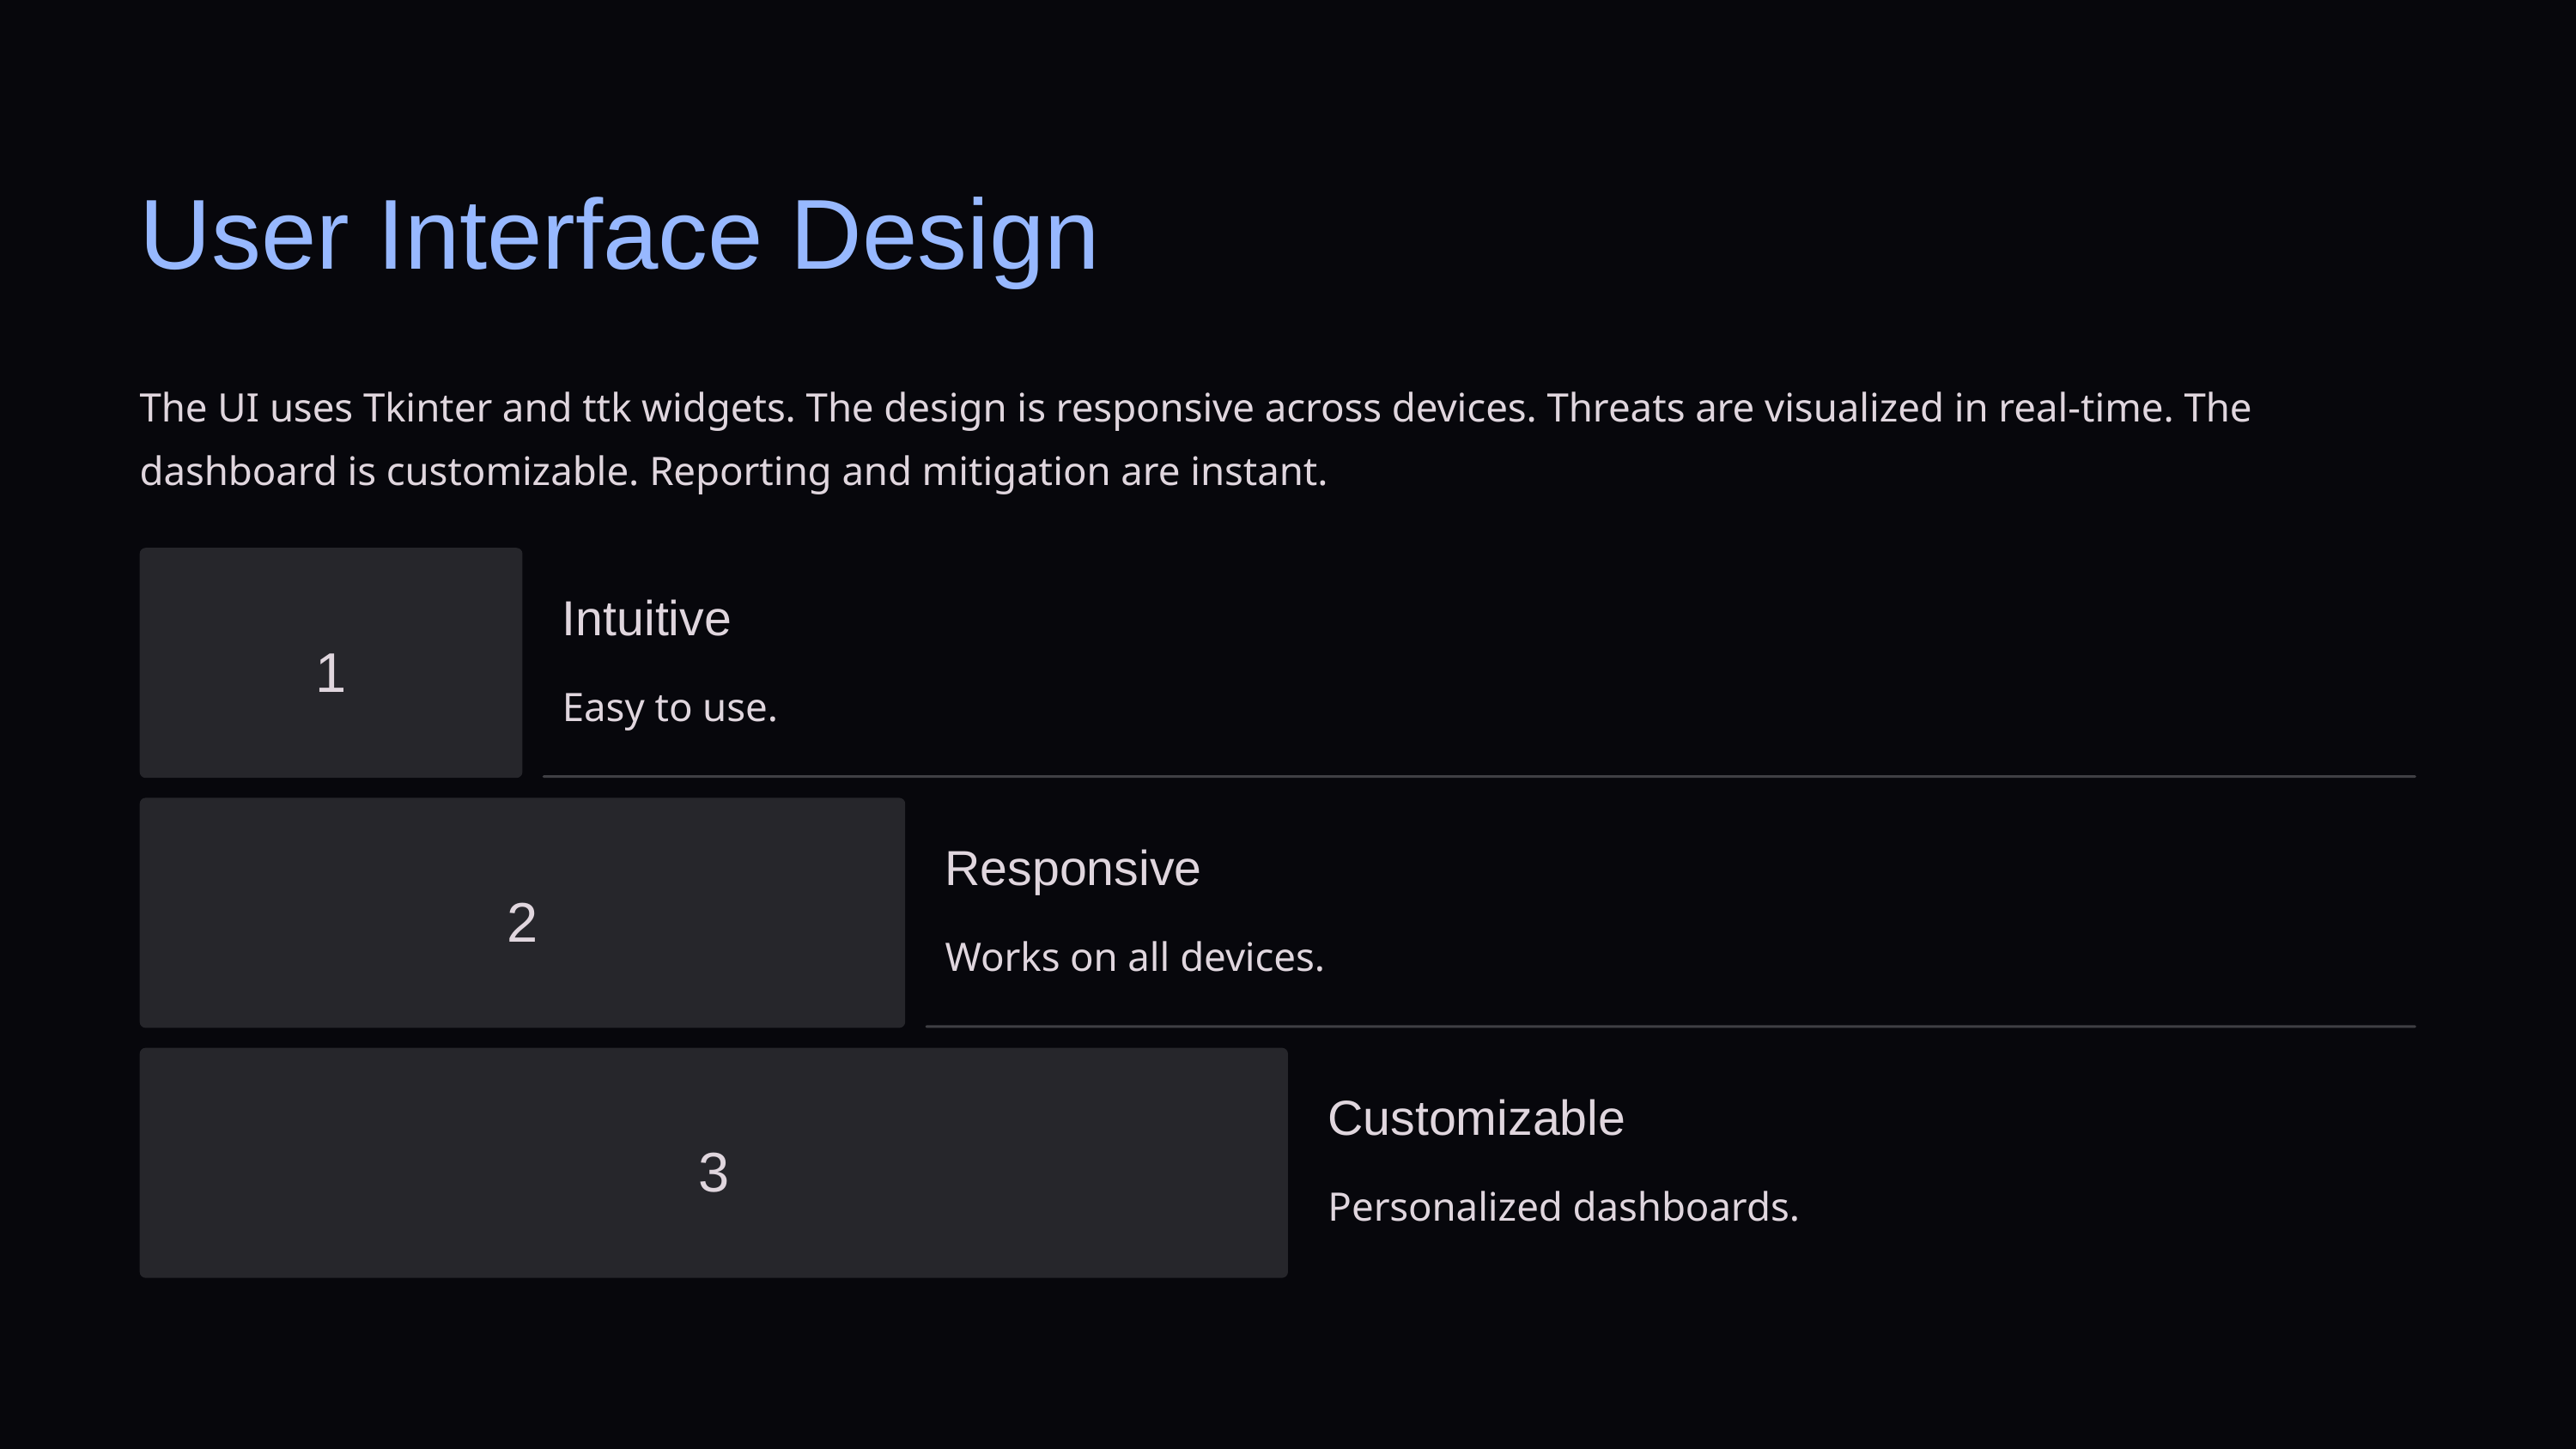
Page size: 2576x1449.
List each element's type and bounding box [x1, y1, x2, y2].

text_box [139, 1047, 1289, 1278]
text_box [494, 877, 551, 949]
text_box [139, 374, 2437, 504]
text_box [562, 587, 781, 651]
text_box [0, 0, 2576, 1449]
text_box [925, 1025, 2417, 1028]
text_box [302, 627, 360, 699]
text_box [139, 797, 906, 1028]
text_box [945, 924, 1332, 989]
text_box [945, 837, 1332, 900]
text_box [1327, 1173, 1807, 1239]
text_box [542, 774, 2417, 779]
text_box [139, 547, 523, 779]
text_box [1327, 1087, 1807, 1151]
text_box [685, 1127, 743, 1198]
text_box [562, 673, 781, 738]
text_box [139, 170, 1238, 296]
